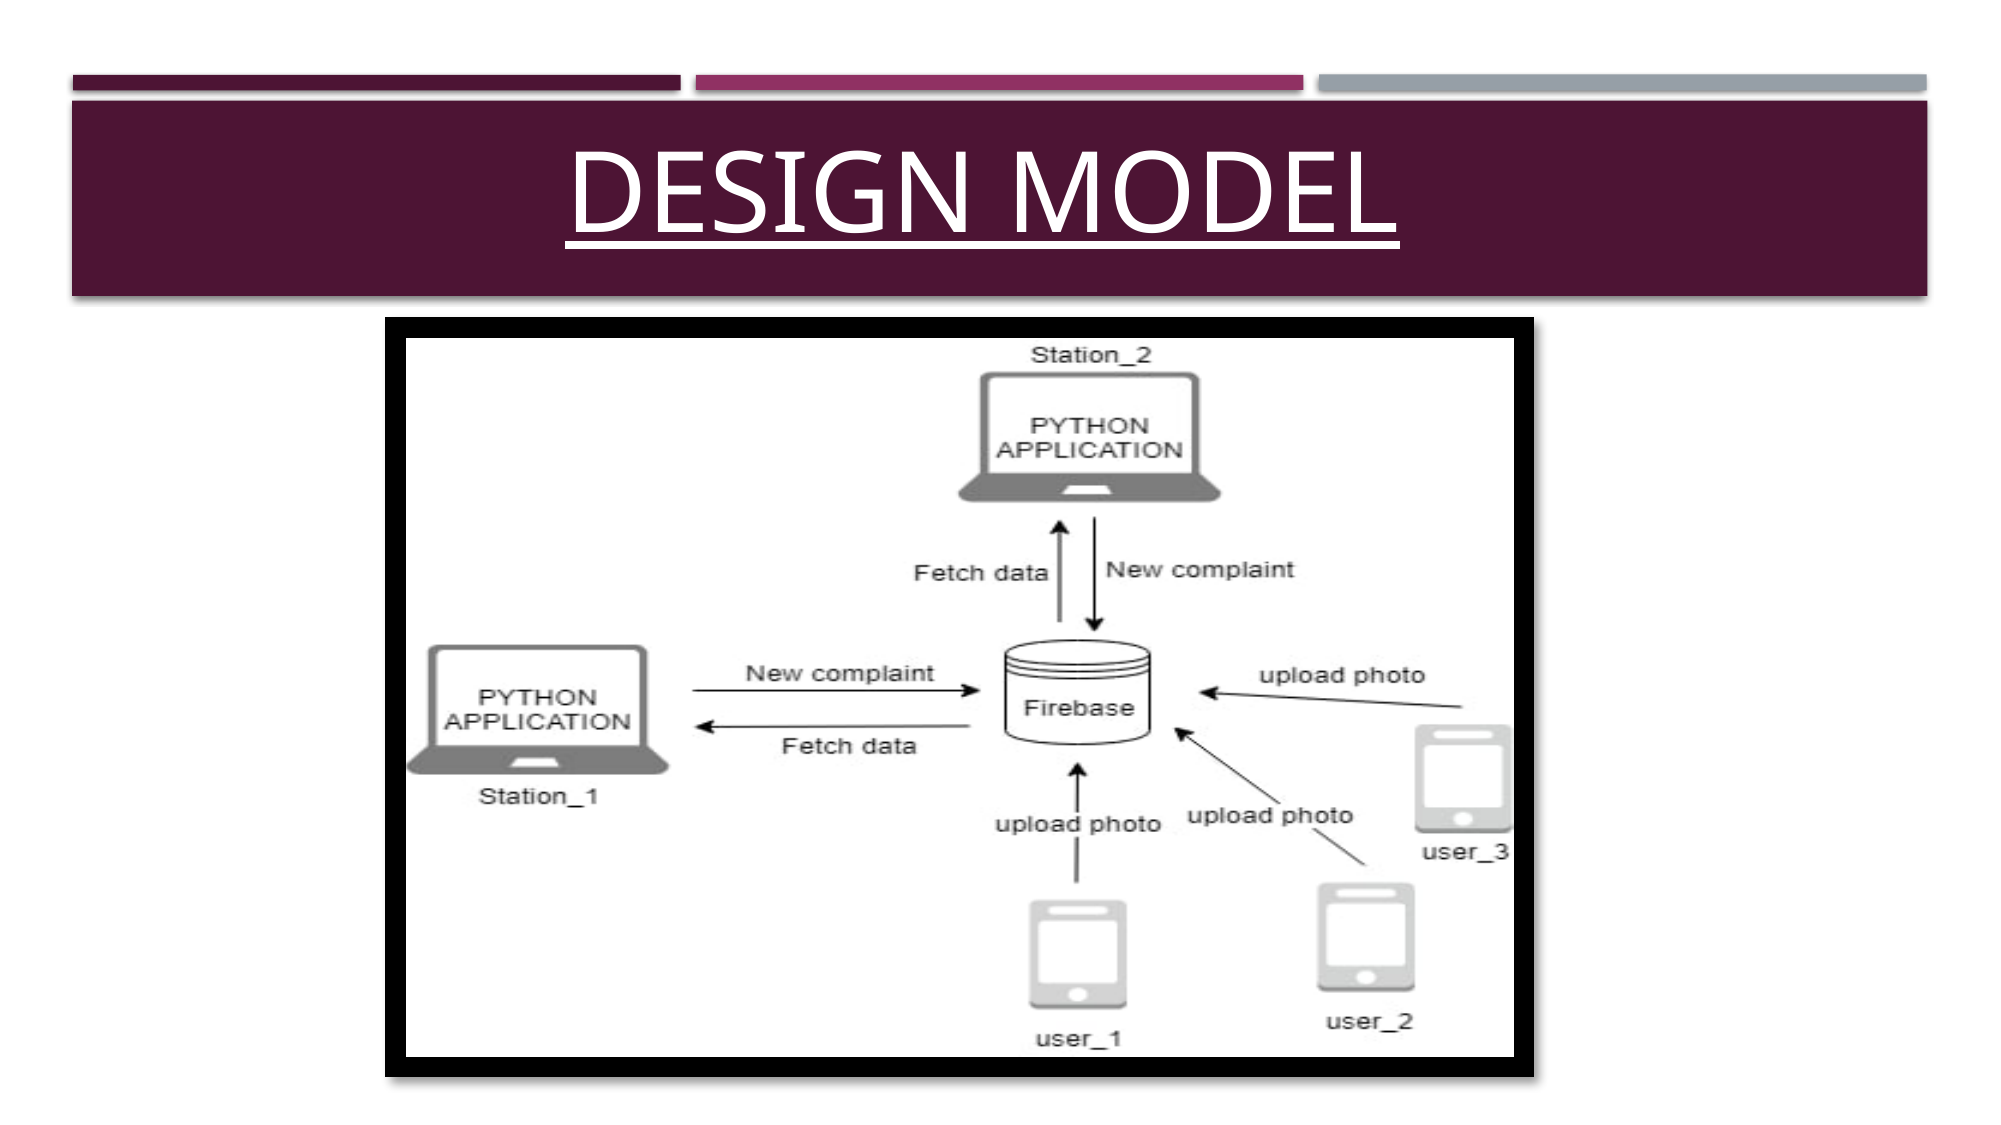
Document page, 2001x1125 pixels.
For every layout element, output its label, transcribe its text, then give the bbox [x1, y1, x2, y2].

text_box DESIGN MODEL [550, 112, 1551, 263]
picture [405, 337, 1514, 1058]
